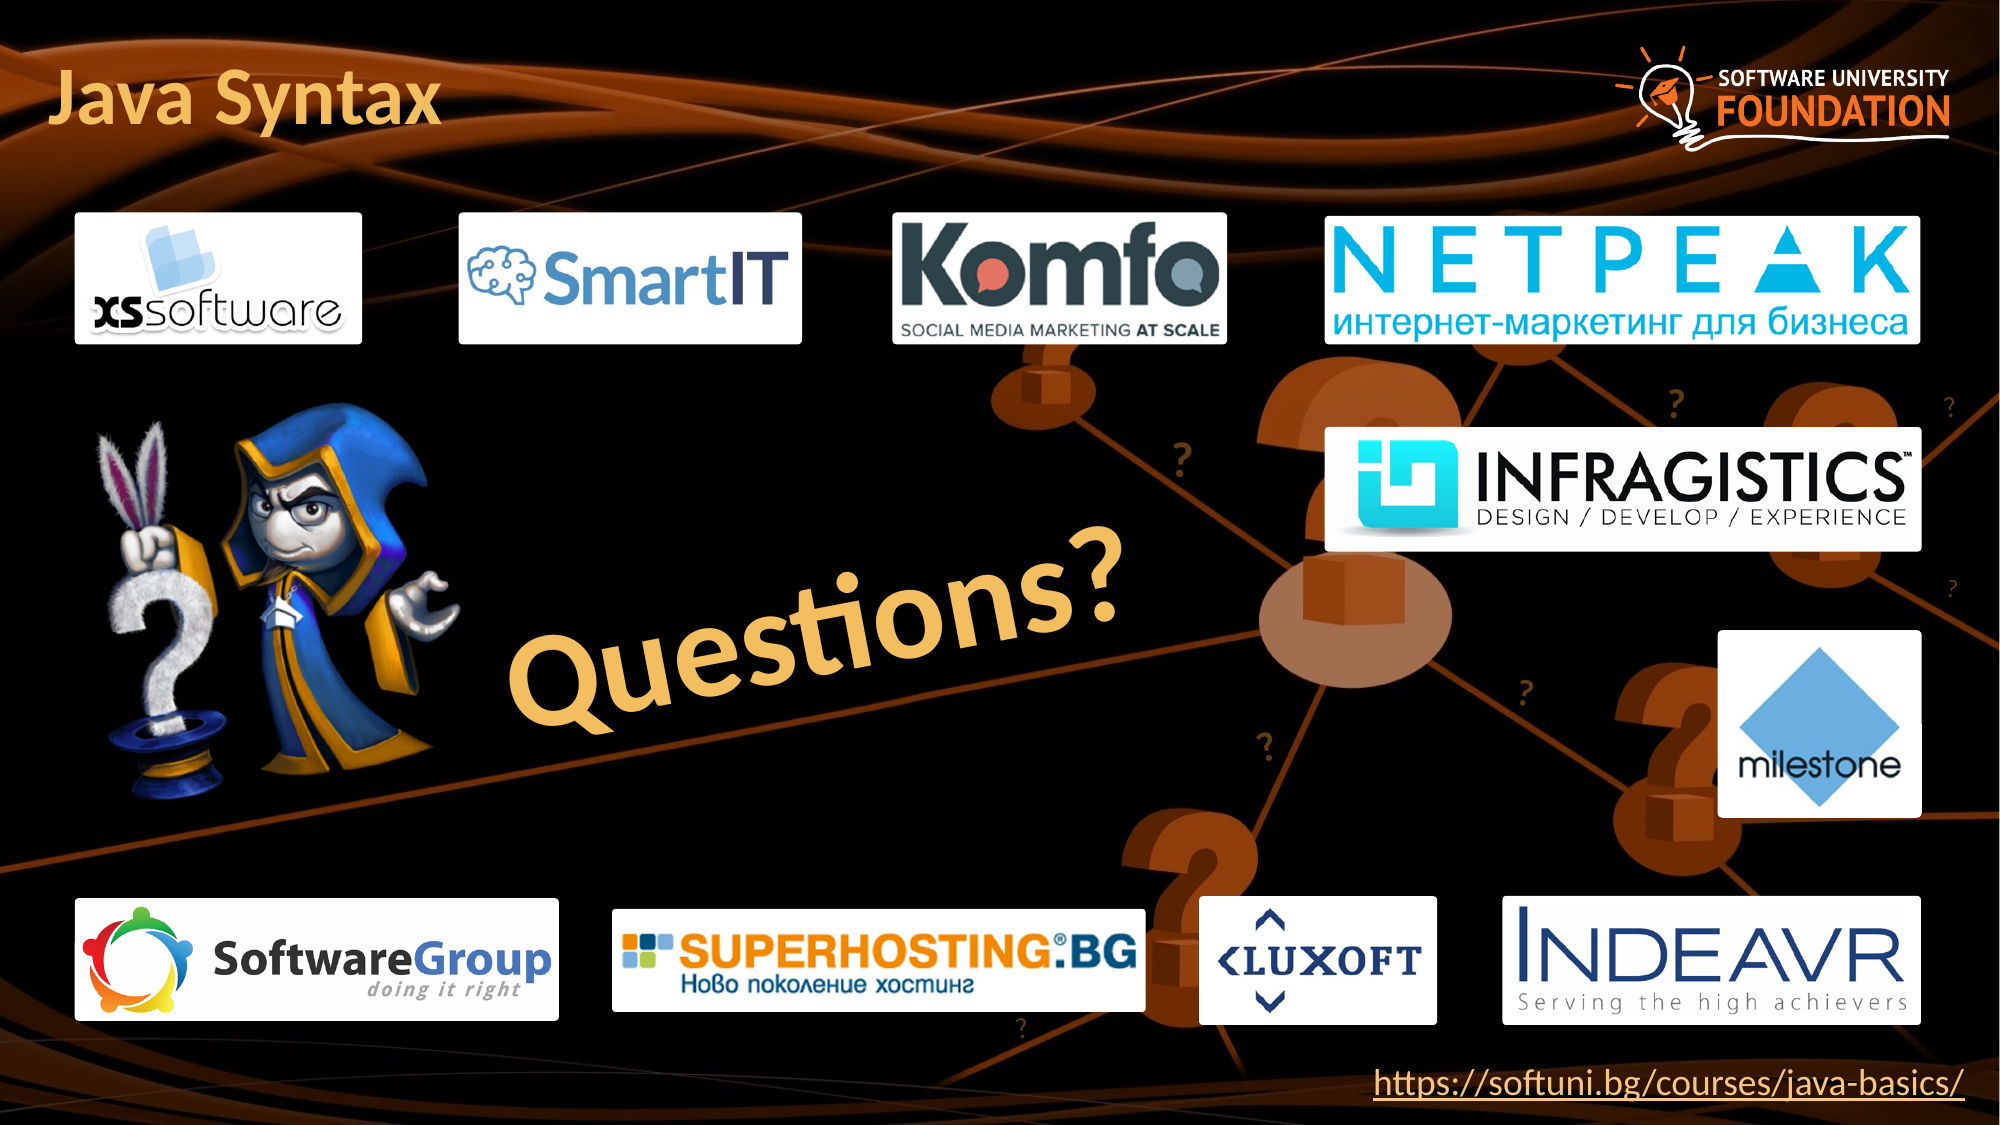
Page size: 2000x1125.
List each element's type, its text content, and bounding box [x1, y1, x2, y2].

list https://softuni.bg/courses/java-basics/ [250, 1050, 1971, 1110]
title Java Syntax [30, 6, 1602, 189]
picture [0, 0, 2000, 1125]
